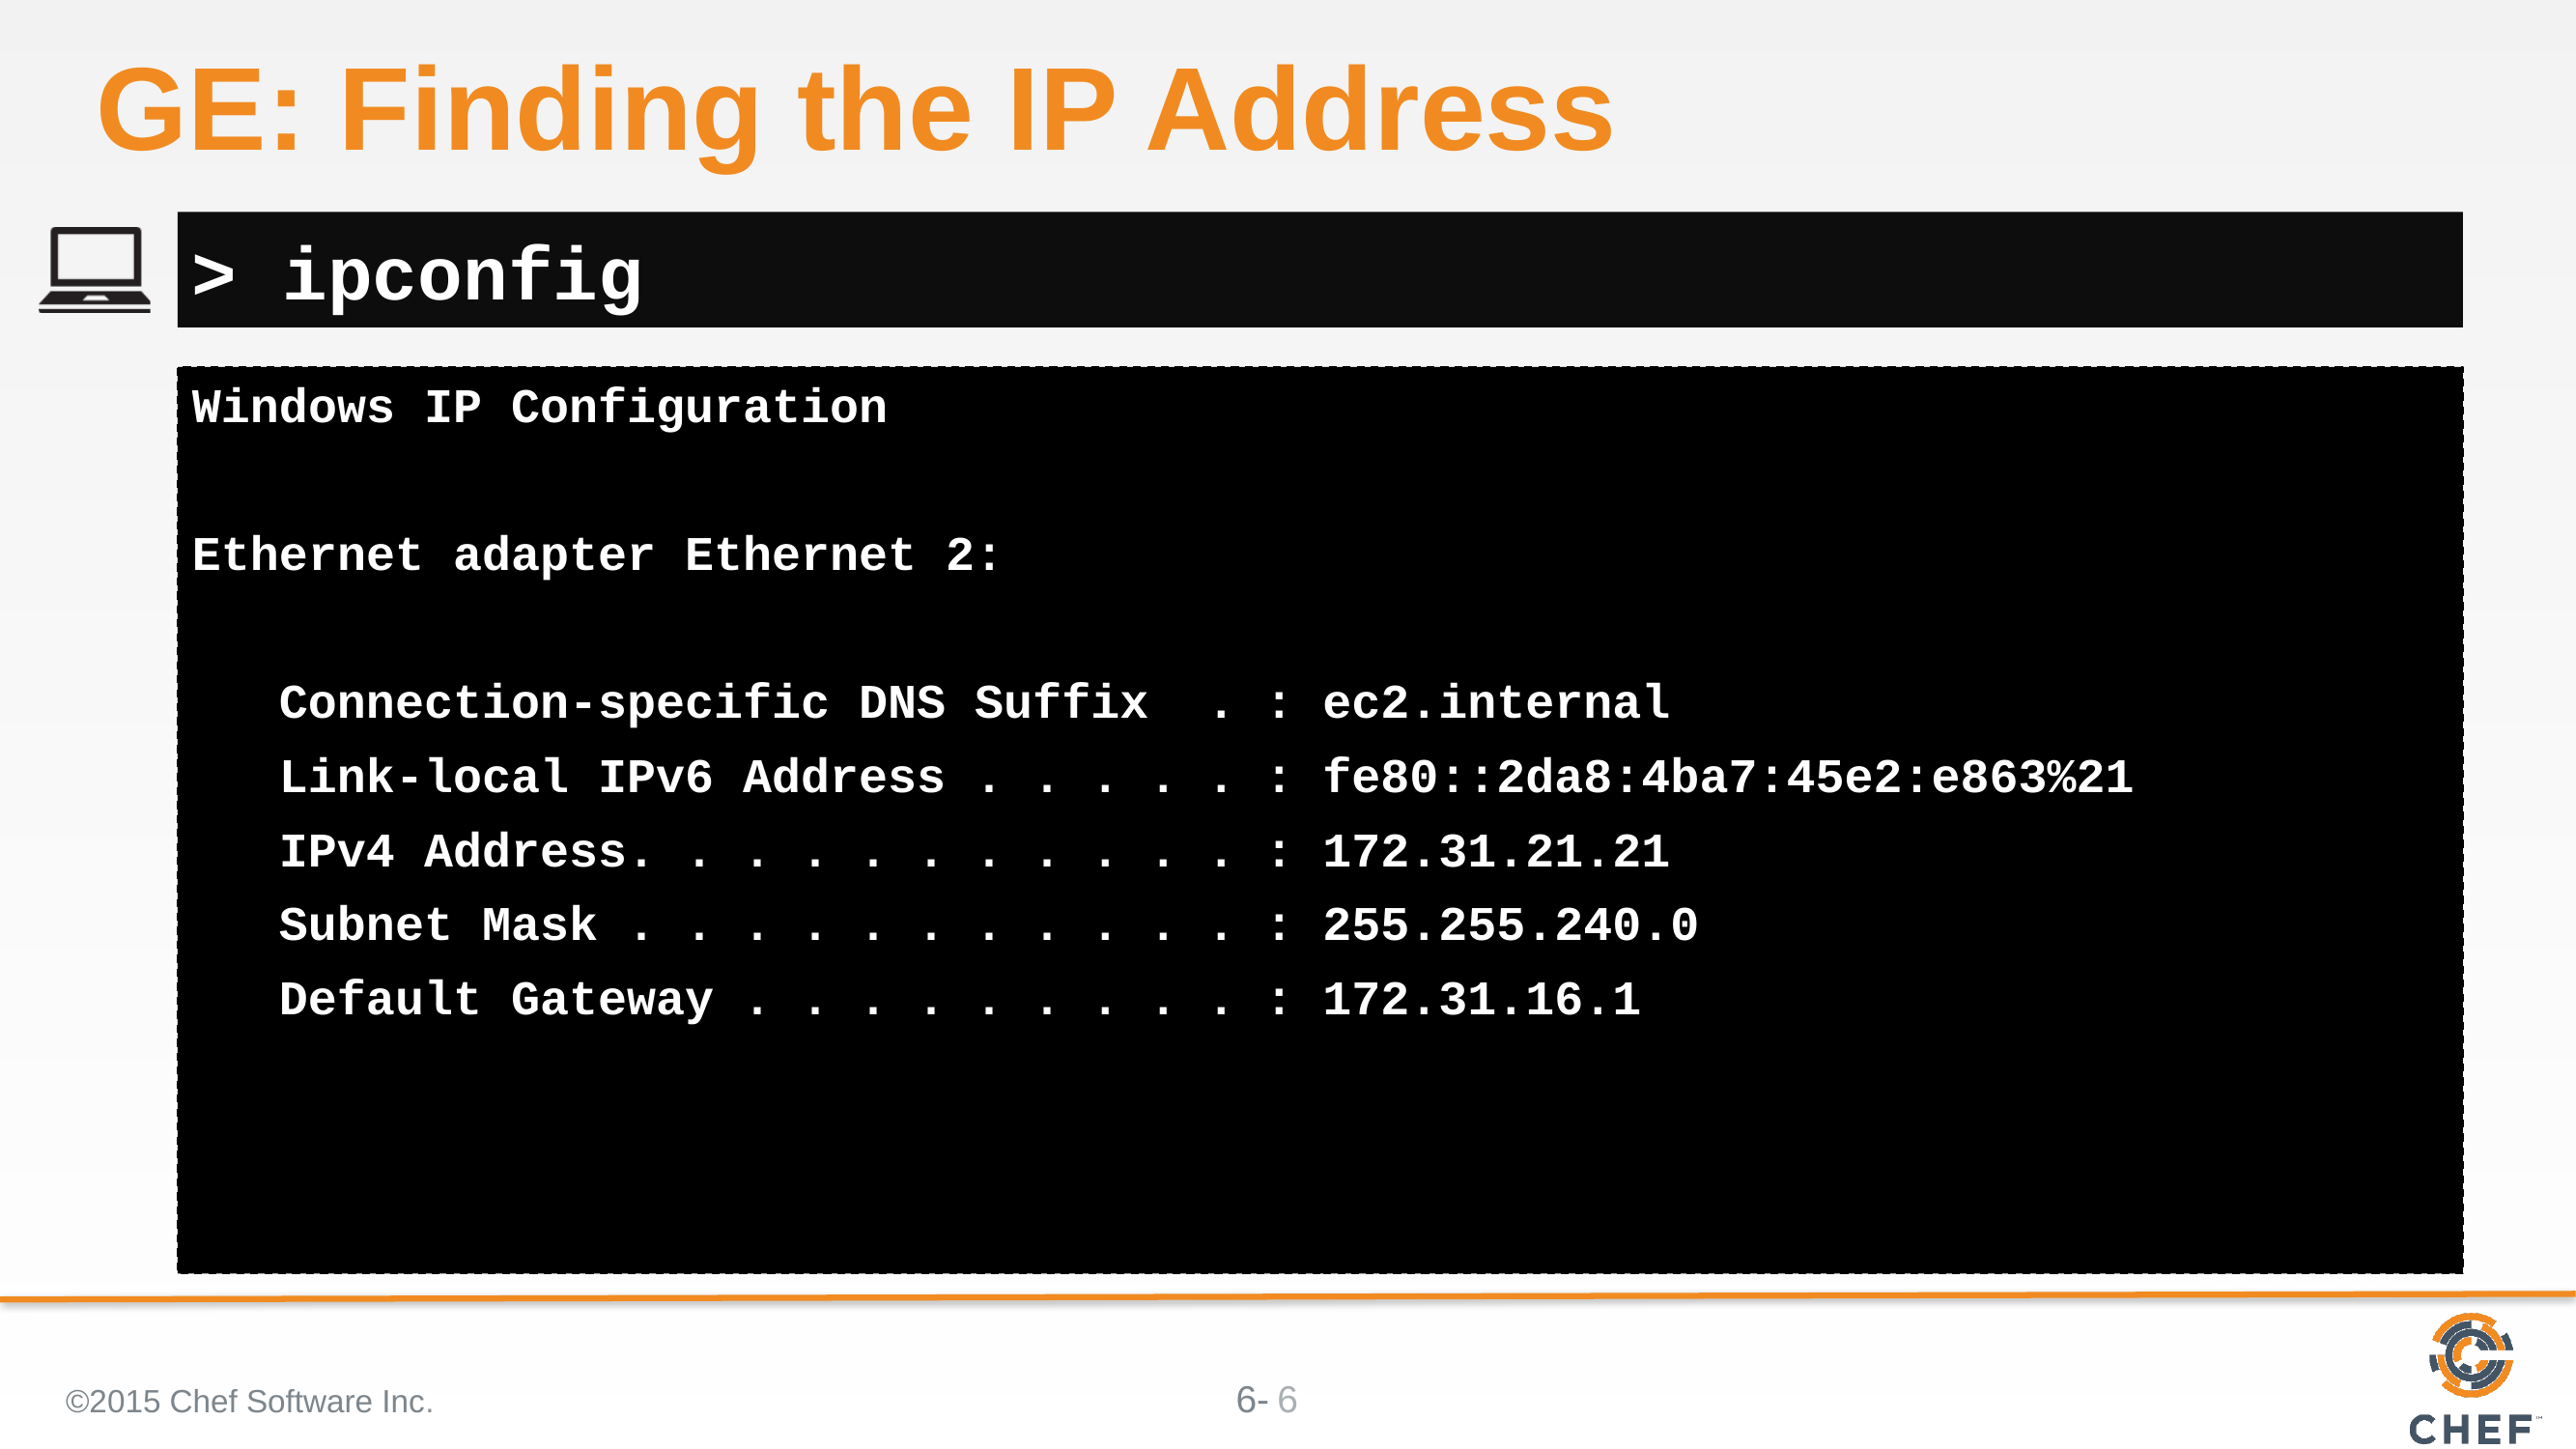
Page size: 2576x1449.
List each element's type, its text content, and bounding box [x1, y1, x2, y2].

picture [2399, 1297, 2550, 1449]
list Windows IP Configuration Ethernet adapter Ethernet 2: Connection-specific DNS Suffix . : ec2.internal Link-local IPv6 Address . . . . . : fe80::2da8:4ba7:45e2:e863%21 IPv4 Address. . . . . . . . . . . : 172.31.21.21 Subnet Mask . . . . . . . . . . . : 255.255.240.0 Default Gateway . . . . . . . . . : 172.31.16.1 [177, 366, 2464, 1274]
title GE: Finding the IP Address [96, 48, 2463, 180]
list > ipconfig [177, 212, 2463, 327]
footer ©2015 Chef Software Inc. [51, 1359, 952, 1440]
slide_number 6 [998, 1359, 1578, 1437]
